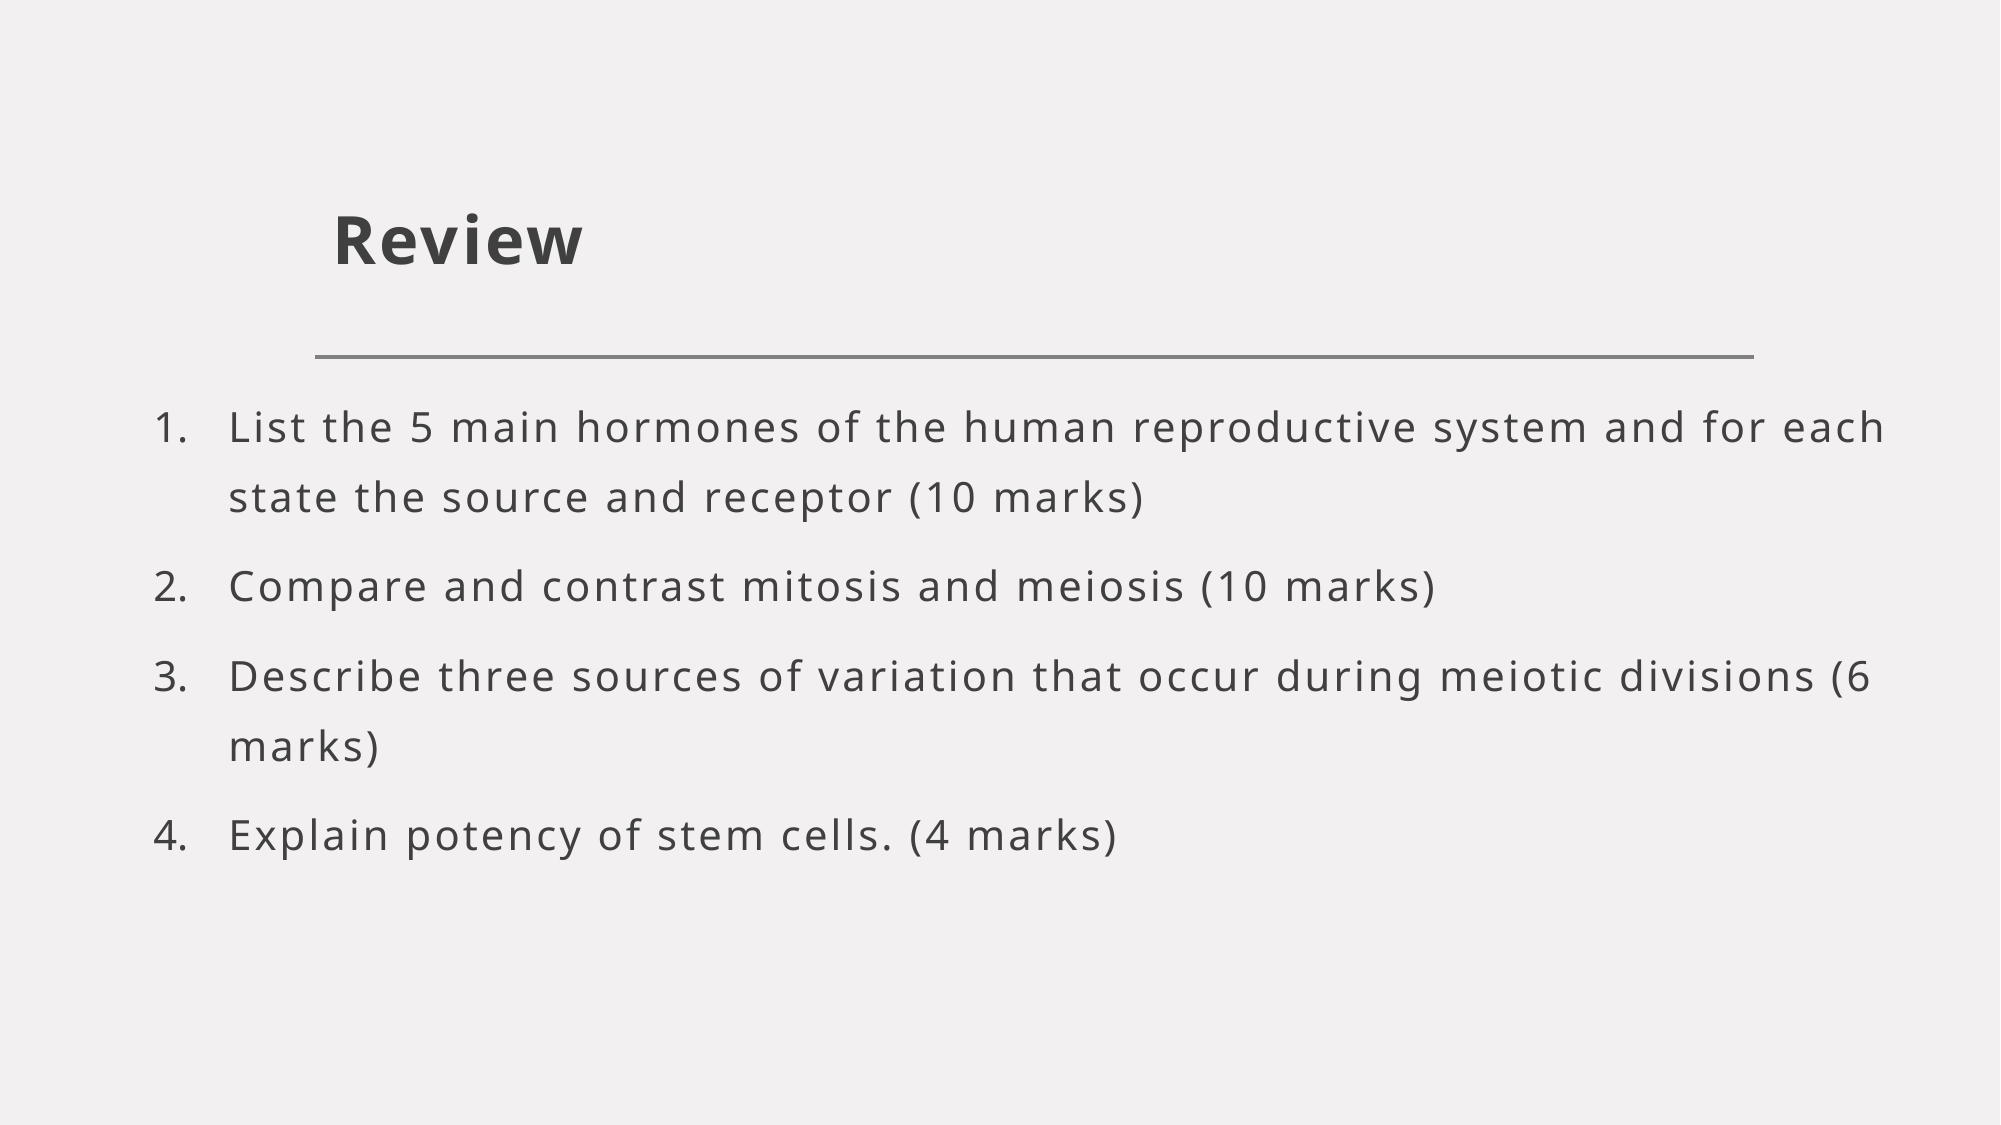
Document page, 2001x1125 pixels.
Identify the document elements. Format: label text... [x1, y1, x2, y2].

title Review [315, 72, 1754, 294]
list List the 5 main hormones of the human reproductive system and for each state the source and receptor (10 marks) Compare and contrast mitosis and meiosis (10 marks) Describe three sources of variation that occur during meiotic divisions (6 marks) Explain potency of stem cells. (4 marks) [135, 362, 1968, 1099]
